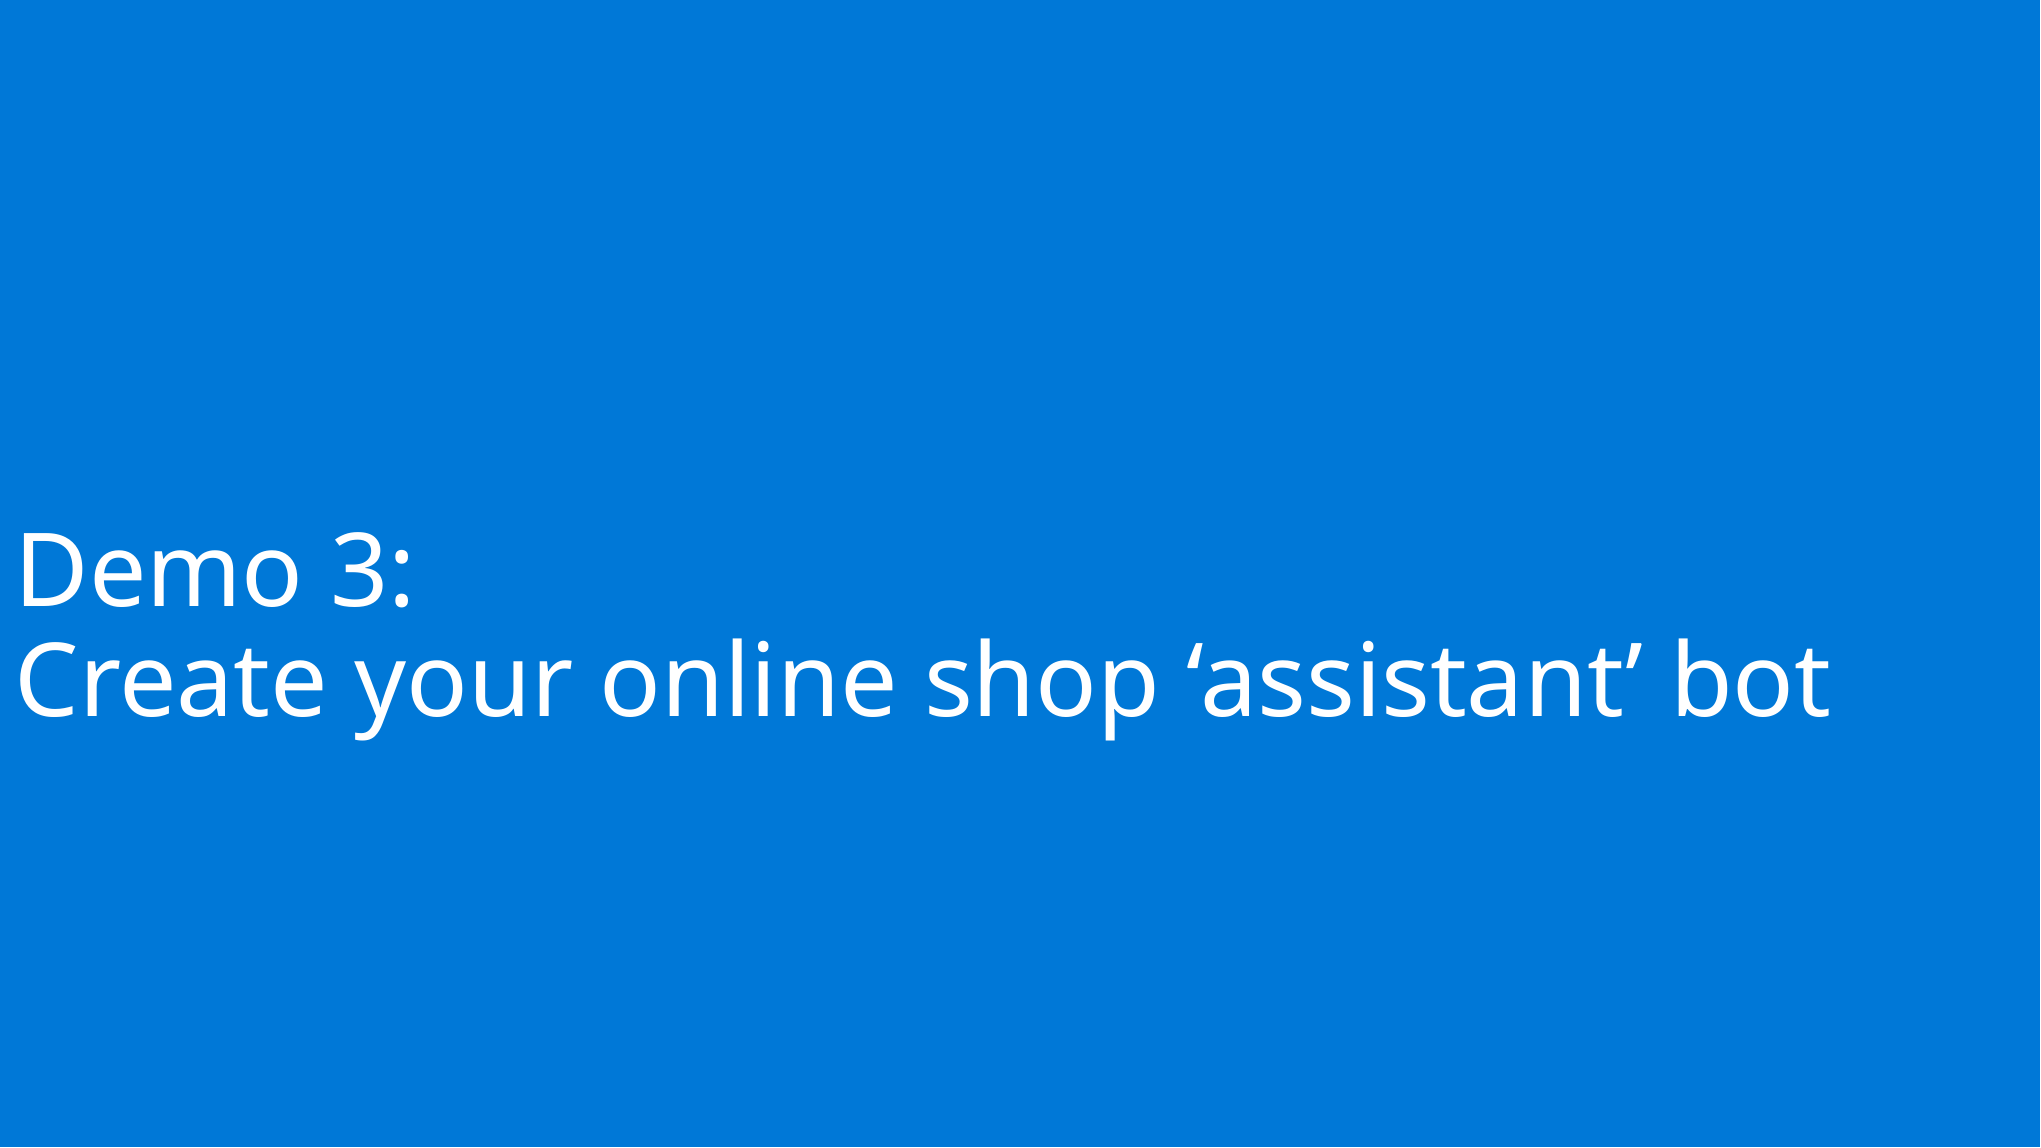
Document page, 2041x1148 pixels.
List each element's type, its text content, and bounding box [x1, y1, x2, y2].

text_box Demo 3: Create your online shop ‘assistant’ bot [0, 510, 2040, 746]
